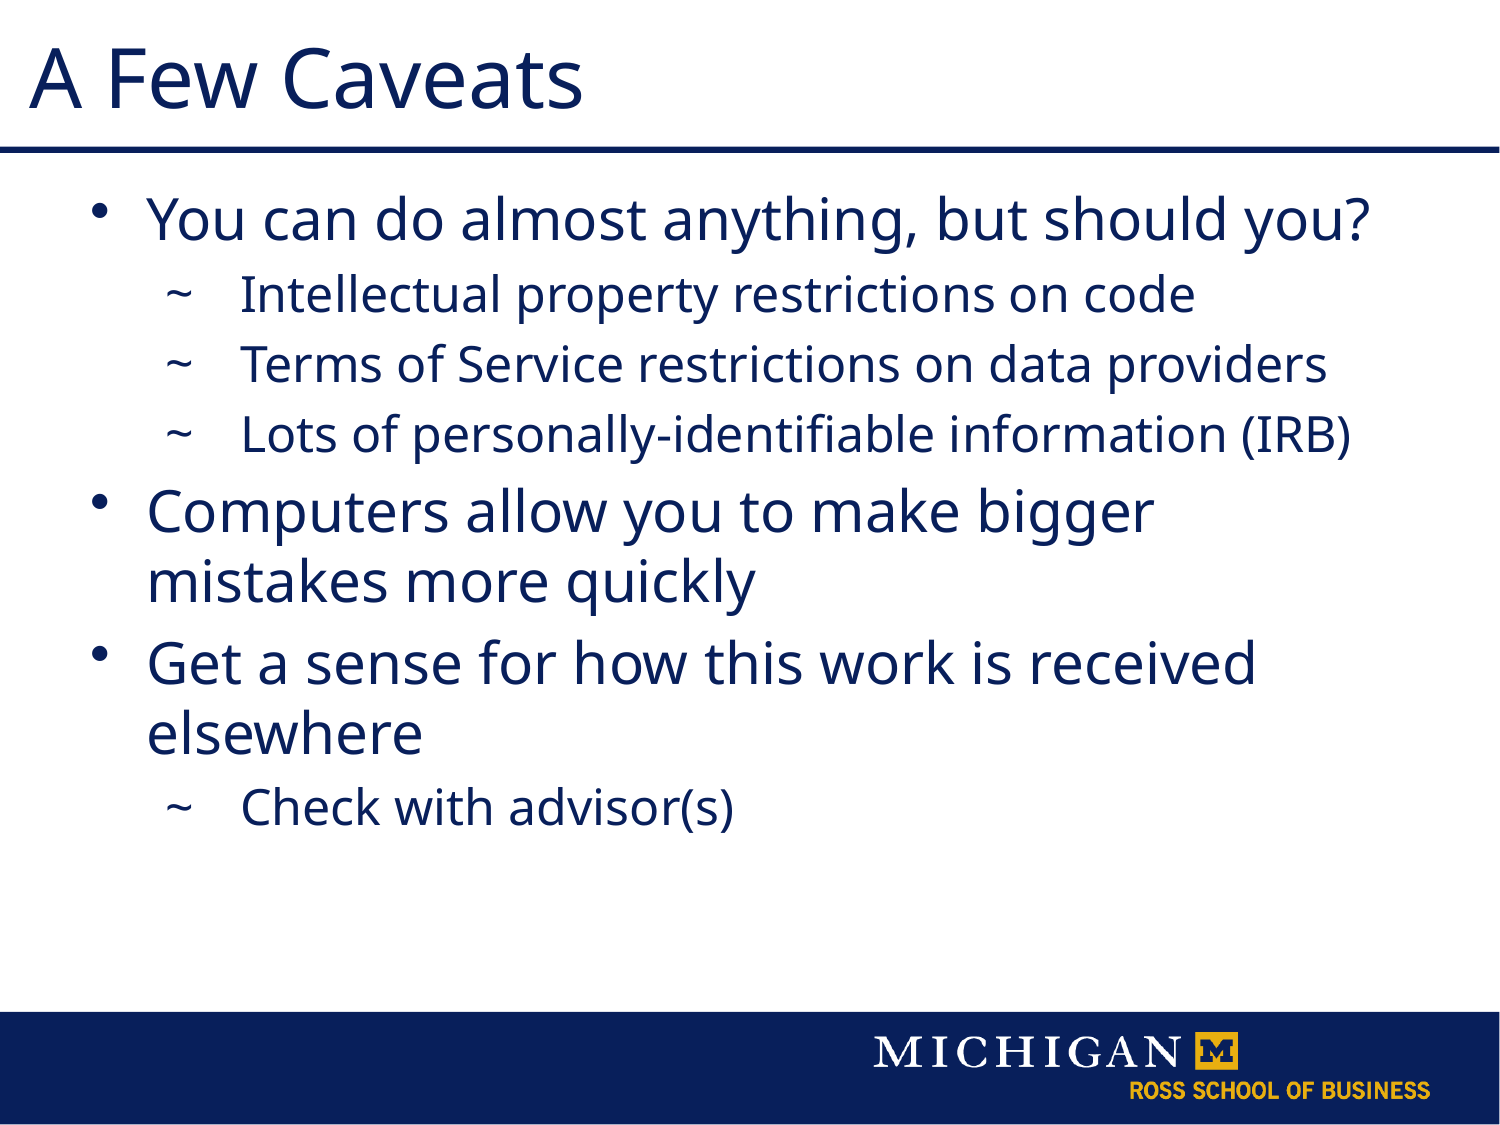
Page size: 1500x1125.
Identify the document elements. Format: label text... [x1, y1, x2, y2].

picture [862, 1019, 1440, 1112]
title A Few Caveats [14, 0, 1477, 150]
list You can do almost anything, but should you? Intellectual property restrictions on code Terms of Service restrictions on data providers Lots of personally-identifiable information (IRB) Computers allow you to make bigger mistakes more quickly Get a sense for how this work is received elsewhere Check with advisor(s) [75, 174, 1425, 975]
